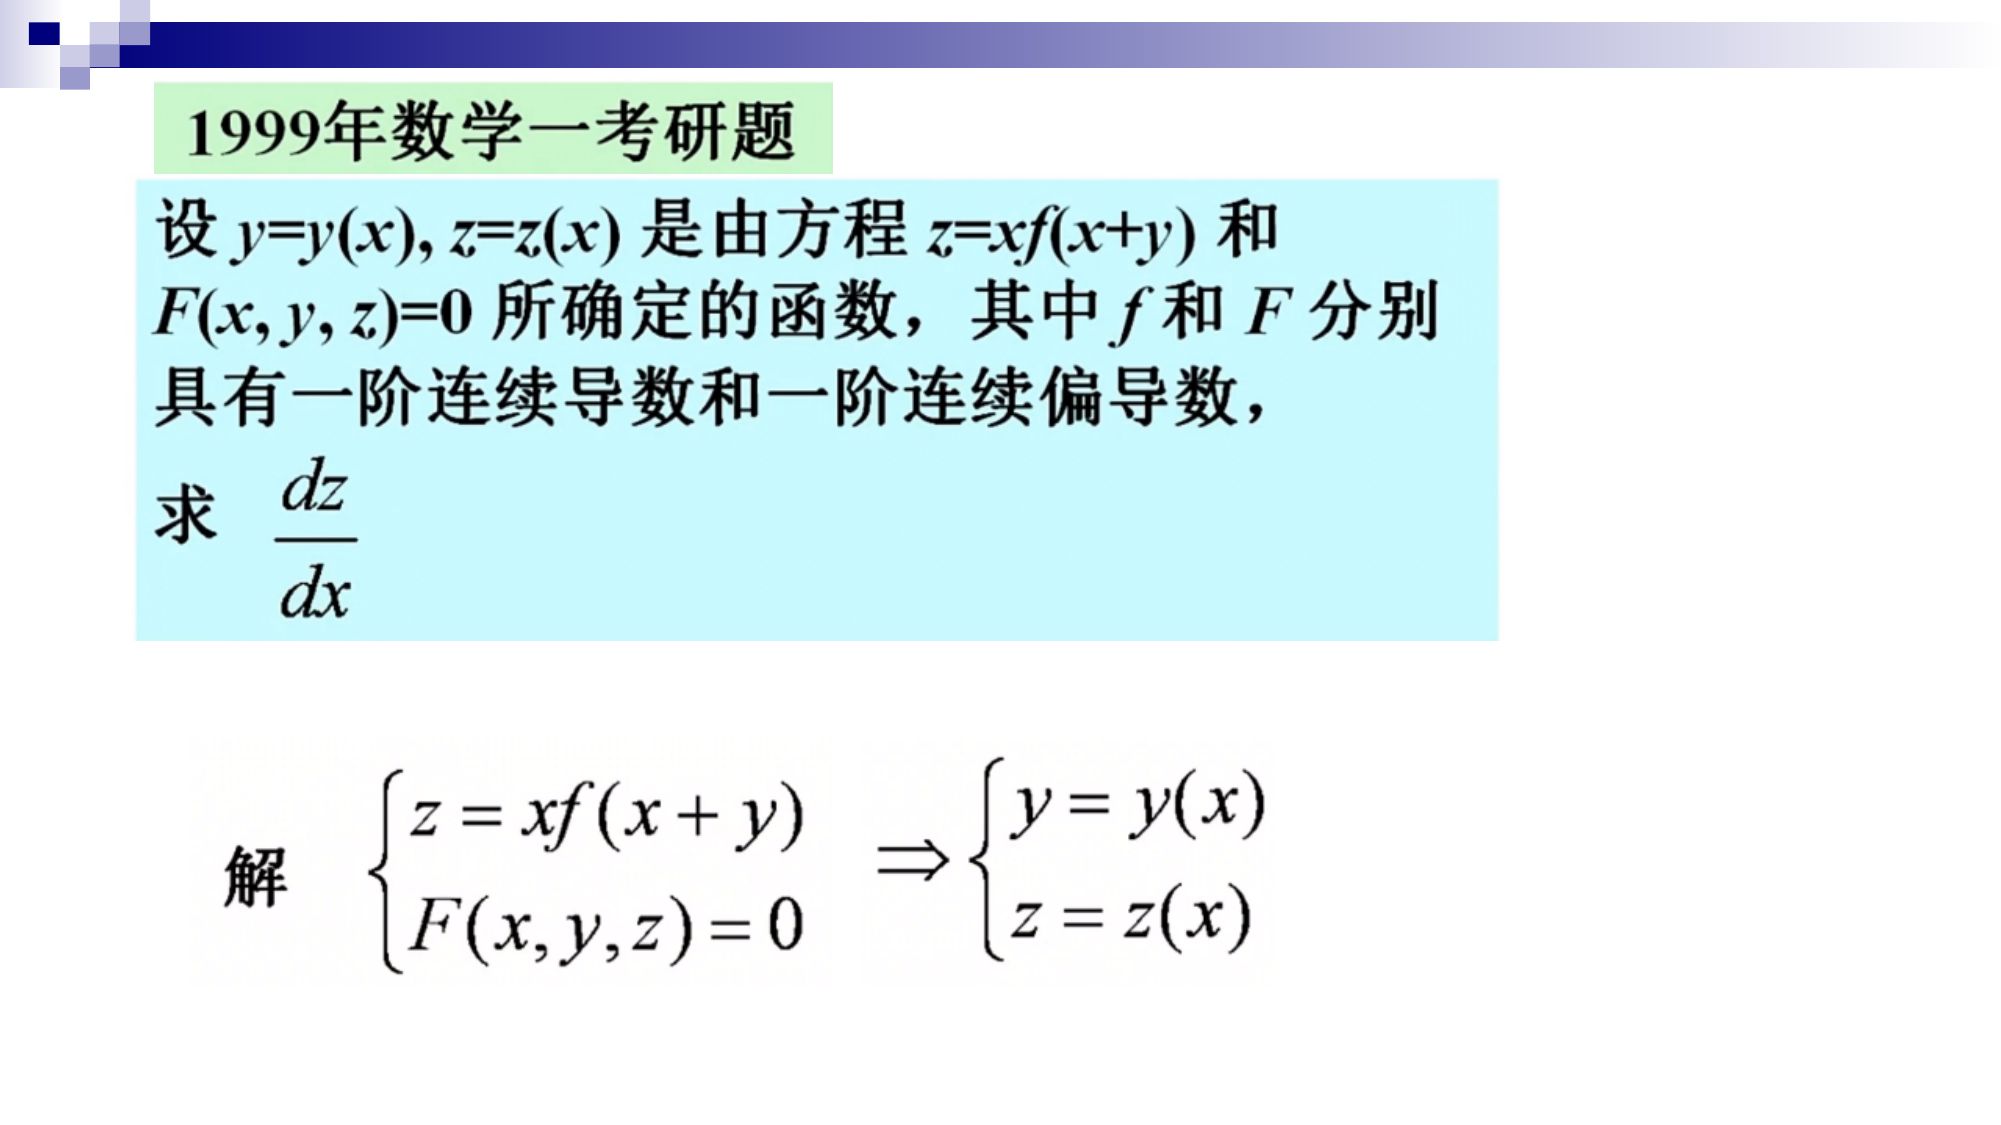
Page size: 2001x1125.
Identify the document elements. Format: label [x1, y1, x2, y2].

picture [862, 739, 1276, 987]
picture [189, 737, 833, 987]
picture [123, 76, 1505, 641]
